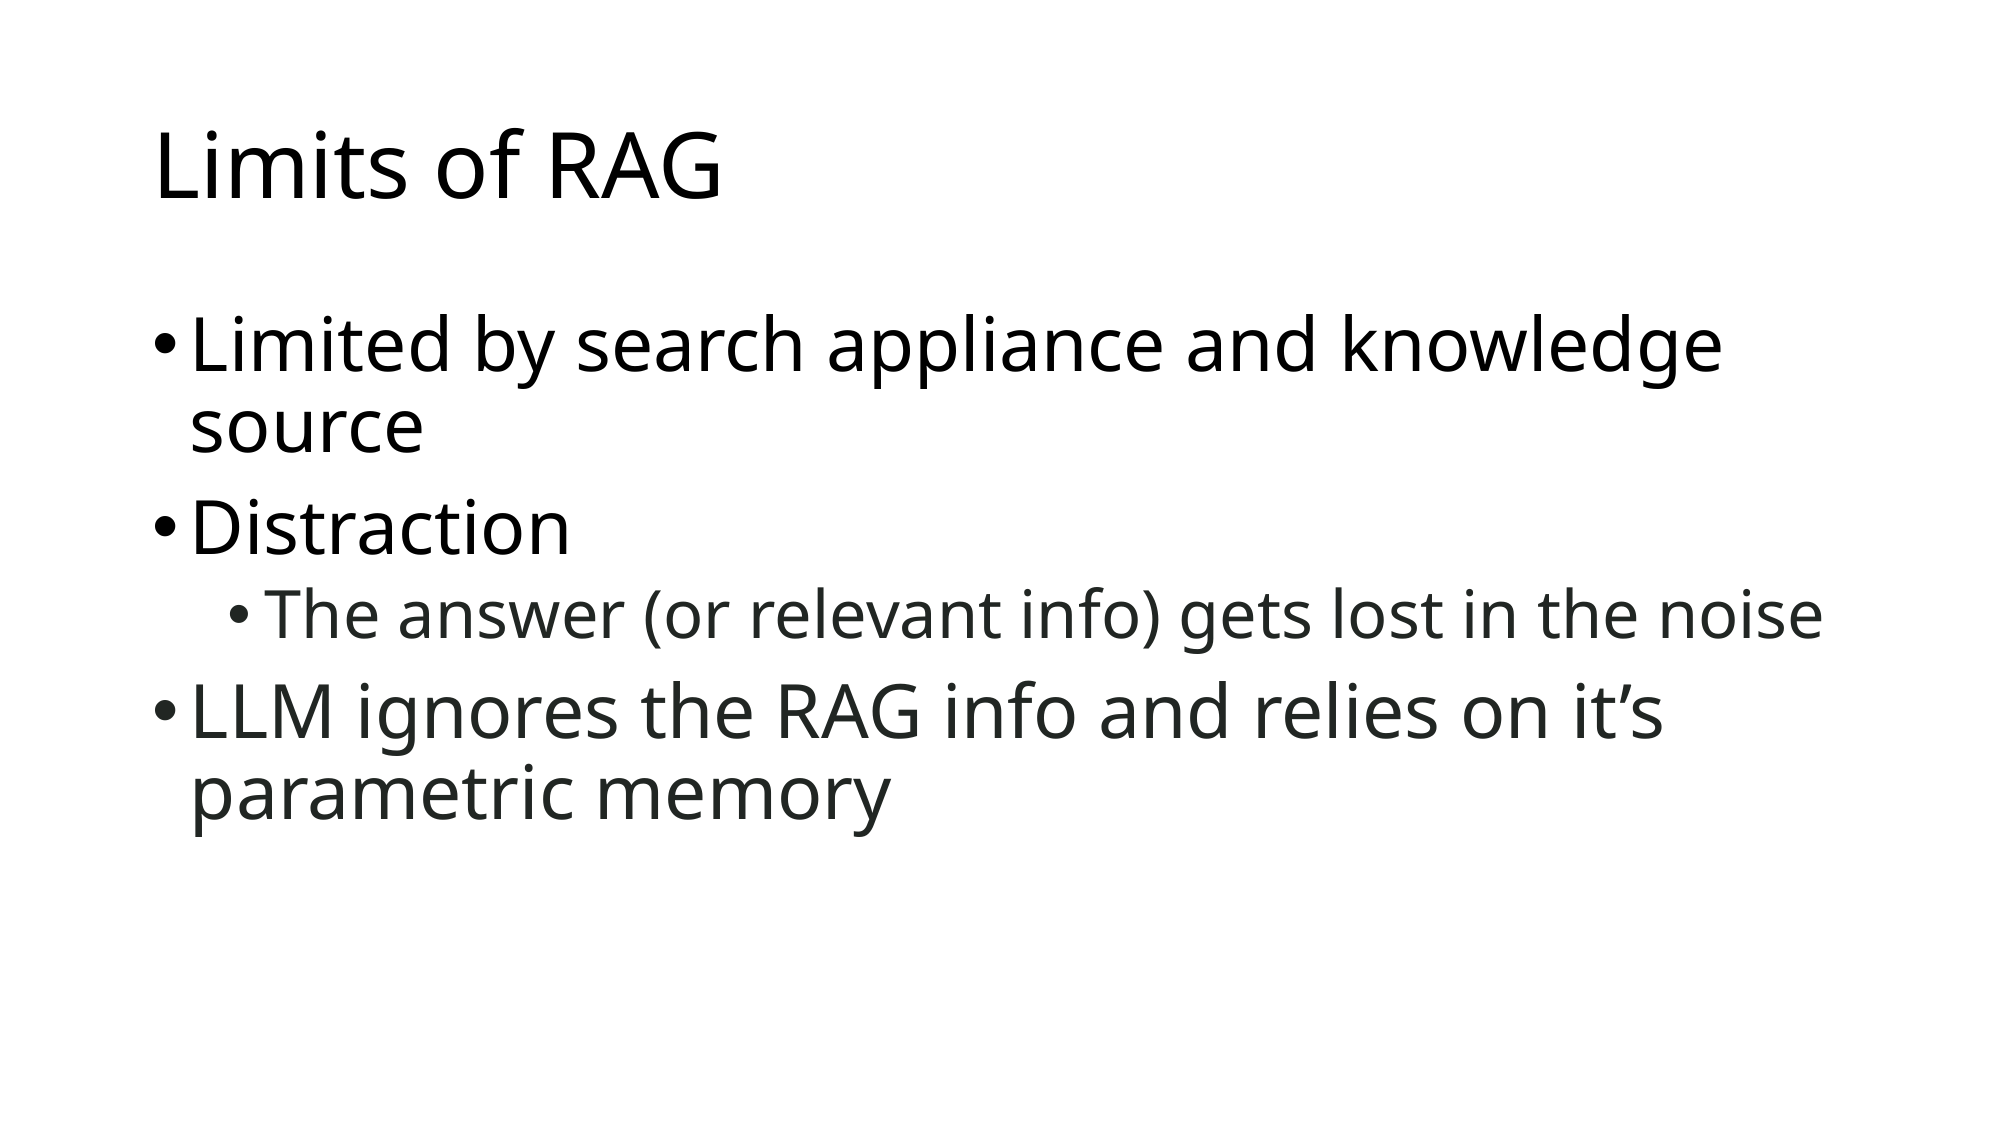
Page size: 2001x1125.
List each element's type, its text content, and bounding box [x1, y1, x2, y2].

title Limits of RAG [137, 59, 1863, 278]
list Limited by search appliance and knowledge source Distraction The answer (or relevant info) gets lost in the noise LLM ignores the RAG info and relies on it’s parametric memory [137, 299, 1863, 1014]
